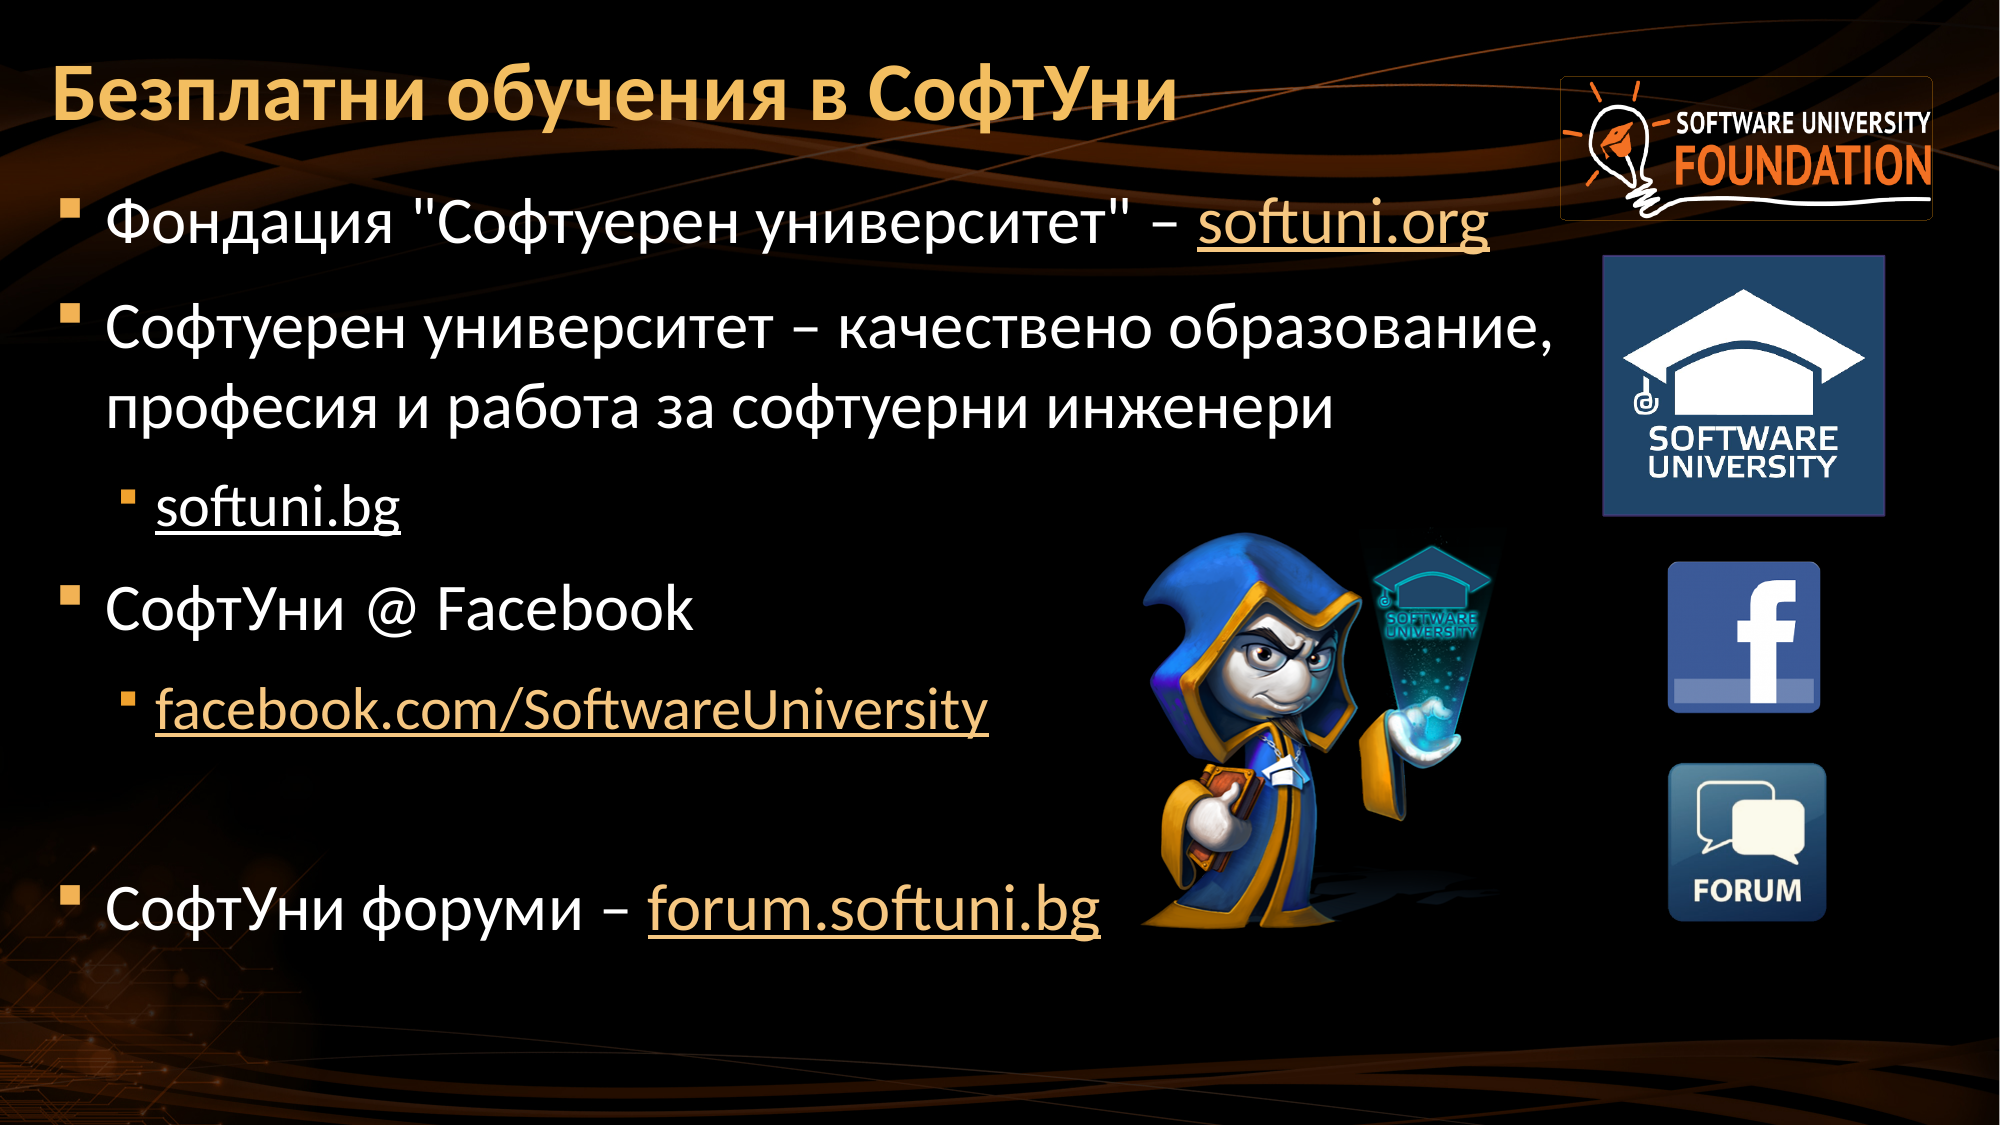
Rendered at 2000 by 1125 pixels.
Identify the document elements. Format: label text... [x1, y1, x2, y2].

picture [0, 0, 2000, 1125]
list Фондация "Софтуерен университет" – softuni.org Софтуерен университет – качествено образование, професия и работа за софтуерни инженери softuni.bg СофтУни @ Facebook facebook.com/SoftwareUniversity СофтУни форуми – forum.softuni.bg [37, 170, 1585, 1096]
title Безплатни обучения в СофтУни [33, 16, 1489, 171]
